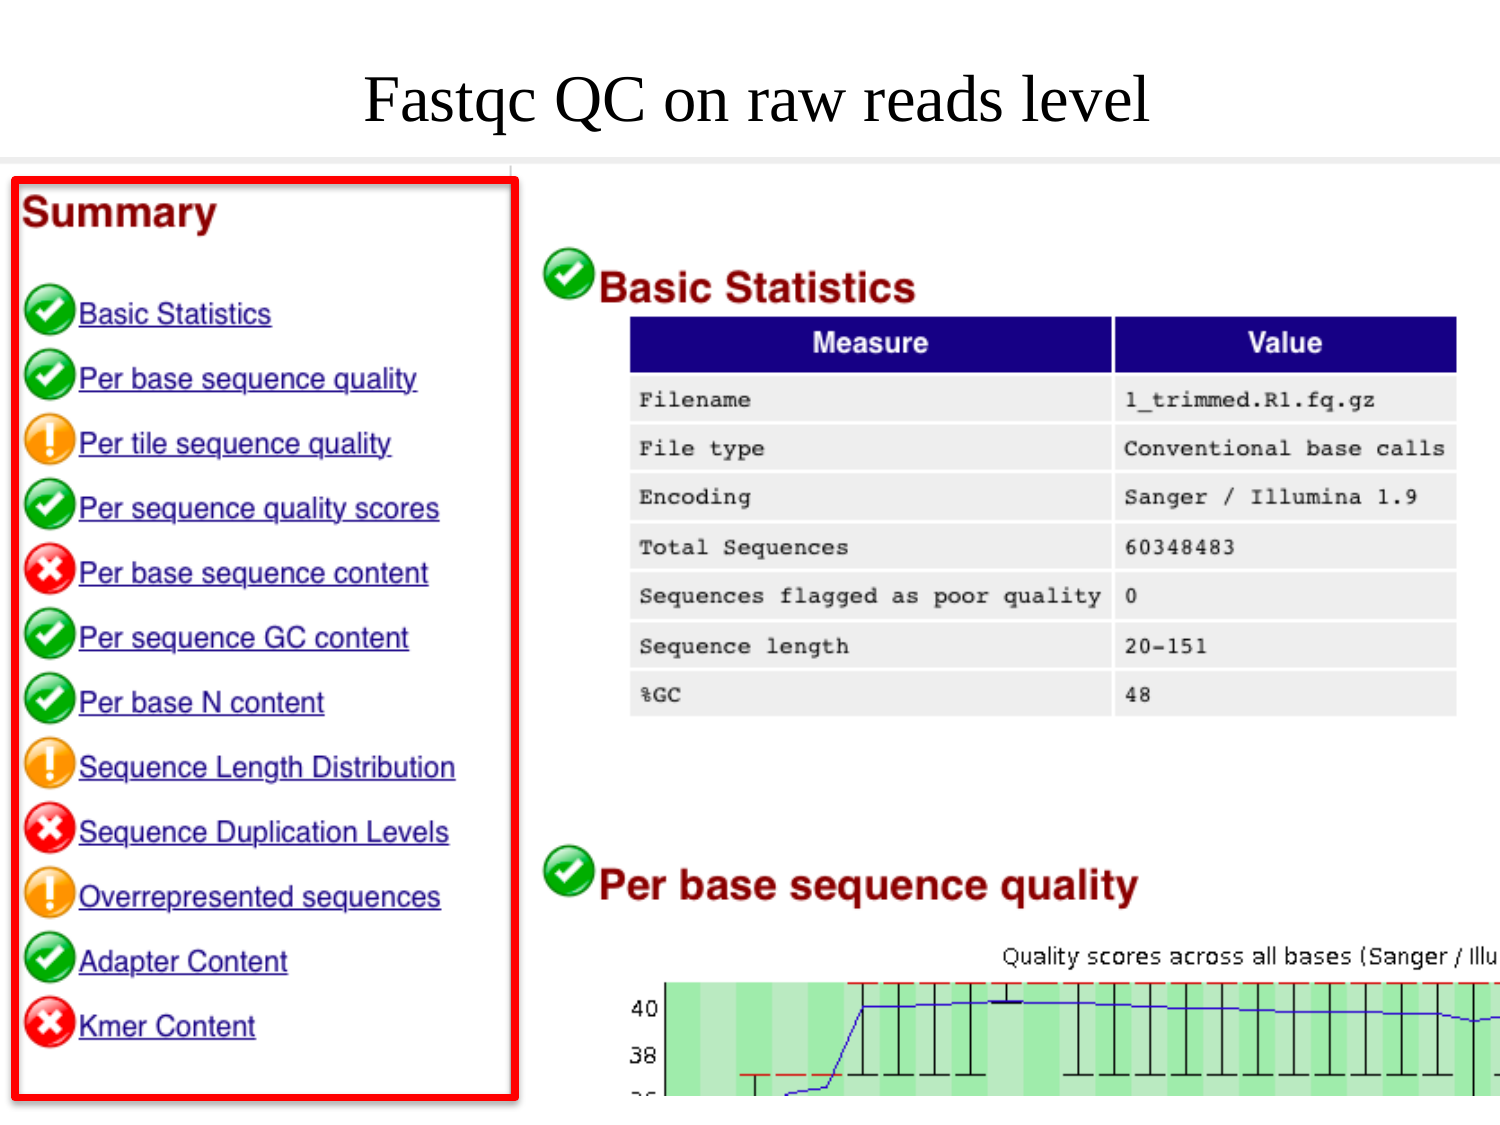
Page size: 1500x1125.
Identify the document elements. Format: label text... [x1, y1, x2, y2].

title Fastqc QC on raw reads level [82, 1, 1433, 156]
picture [0, 157, 1500, 1096]
